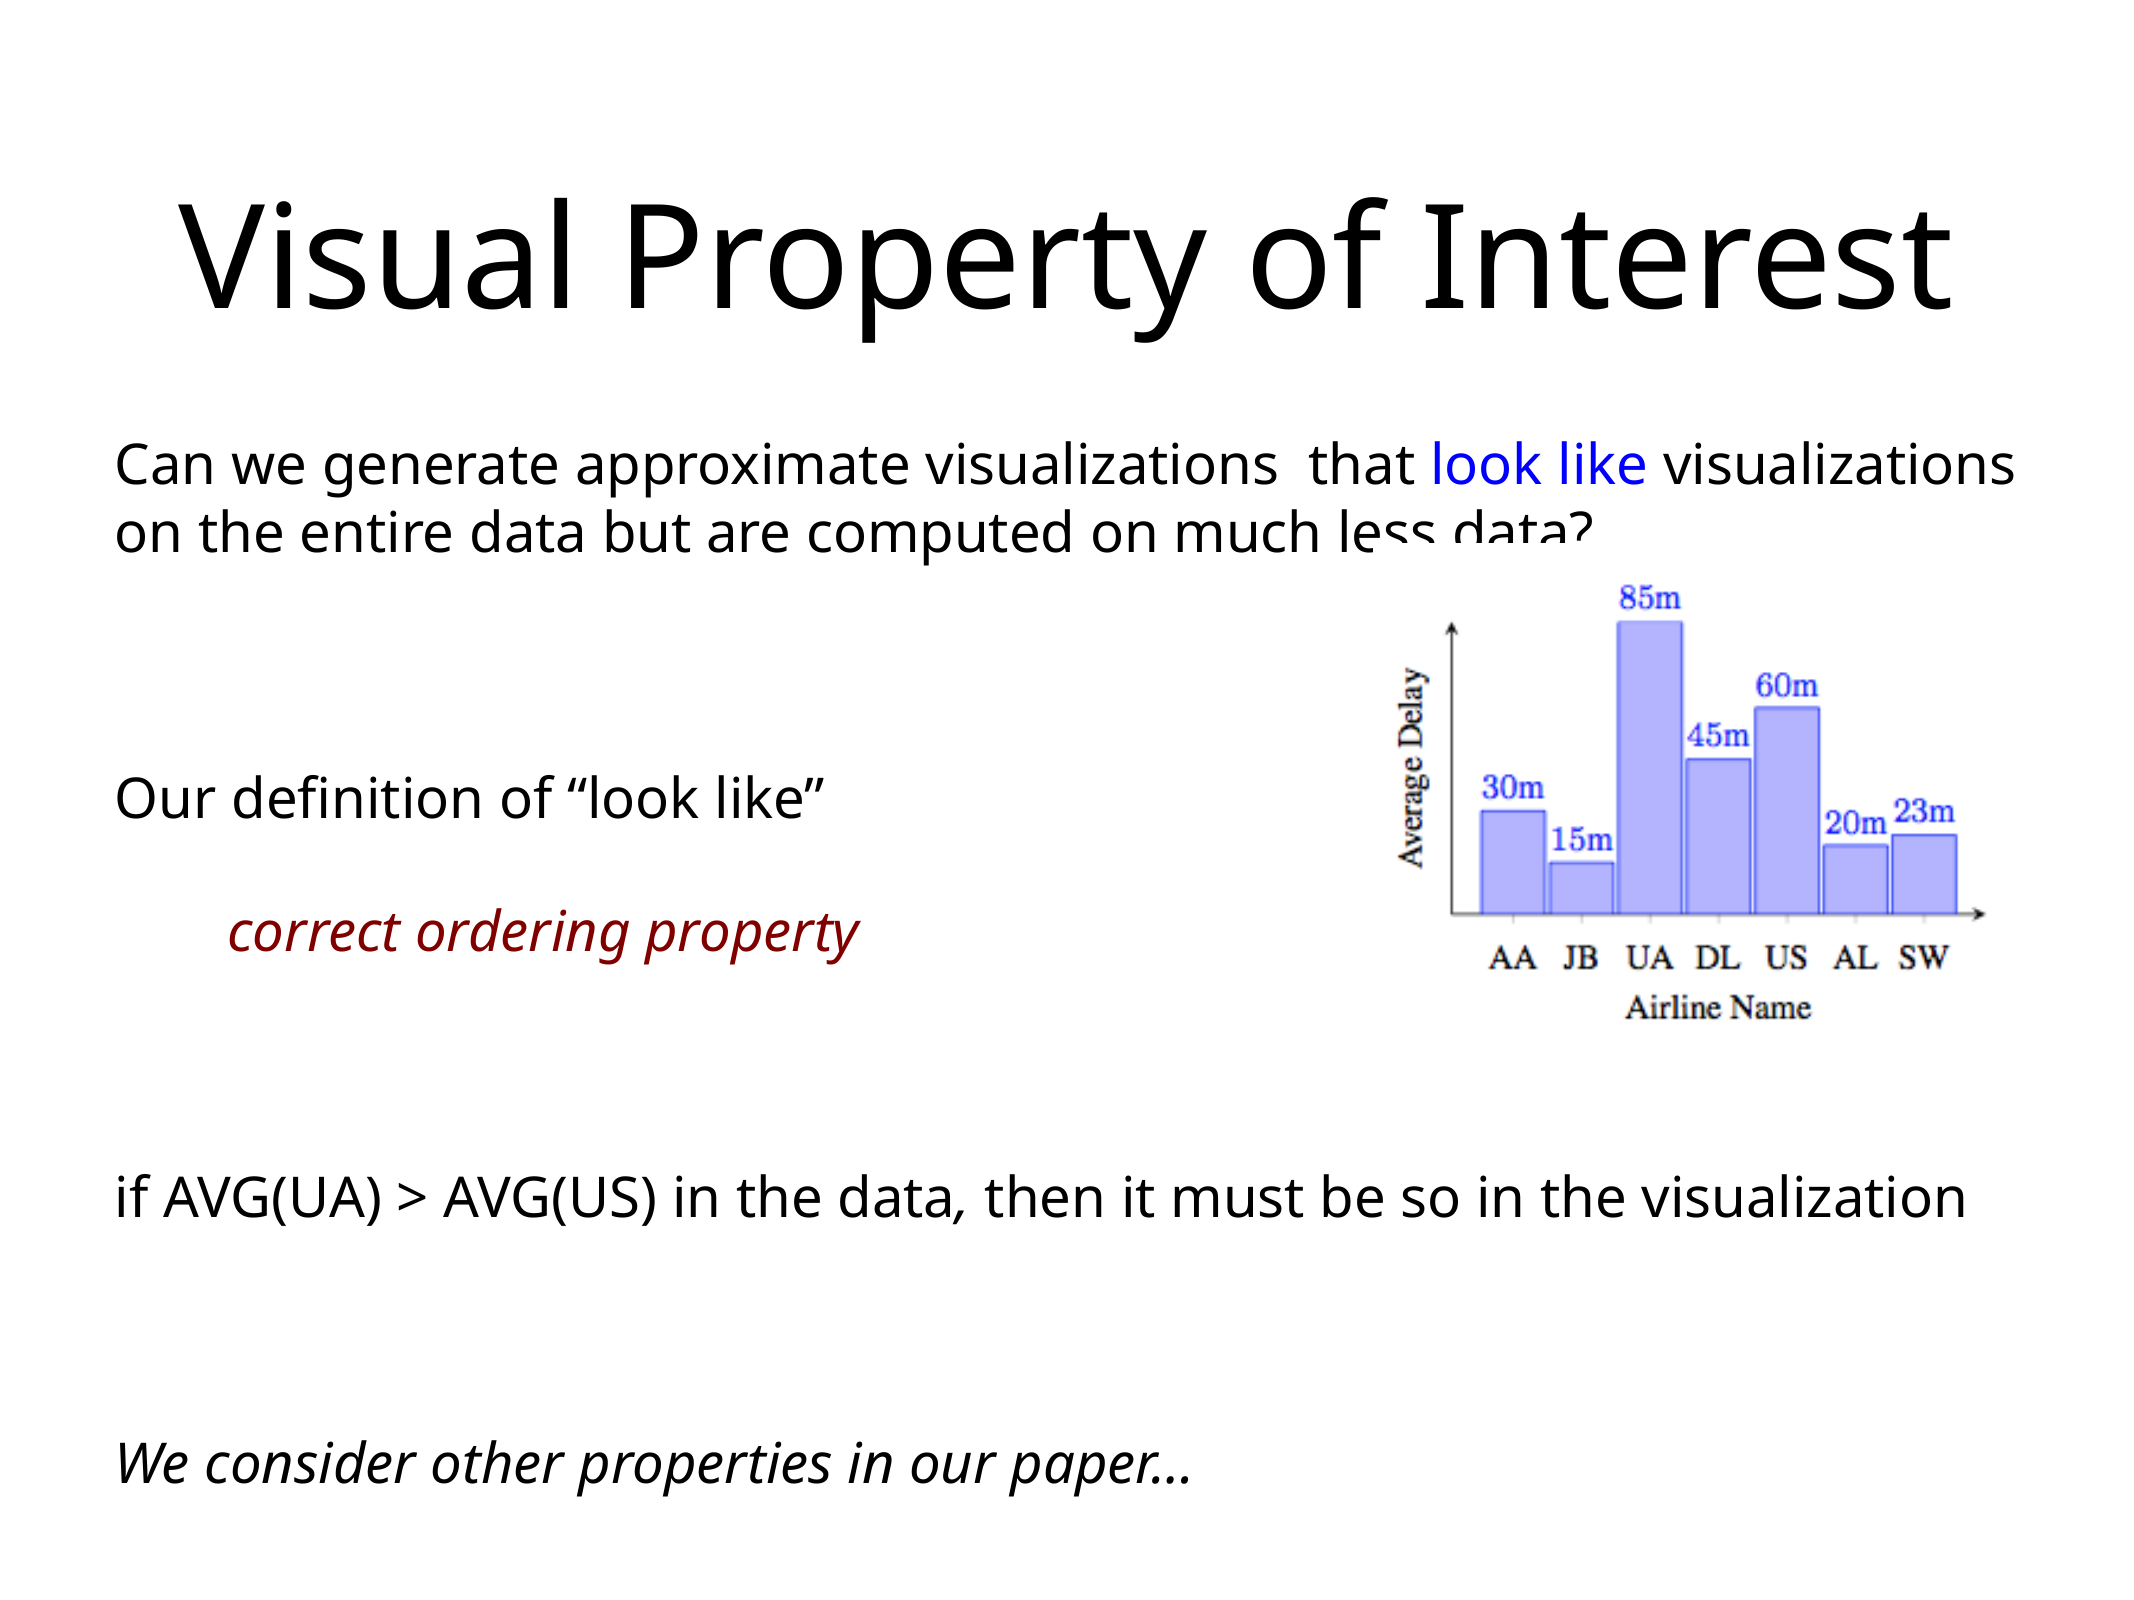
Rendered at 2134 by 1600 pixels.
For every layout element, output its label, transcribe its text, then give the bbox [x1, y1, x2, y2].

list Can we generate approximate visualizations that look like visualizations on the entire data but are computed on much less data? Our definition of “look like” correct ordering property if AVG(UA) > AVG(US) in the data, then it must be so in the visualization We consider other properties in our paper… [106, 372, 2028, 1551]
picture [1373, 543, 2027, 1037]
title Visual Property of Interest [155, 72, 1978, 372]
